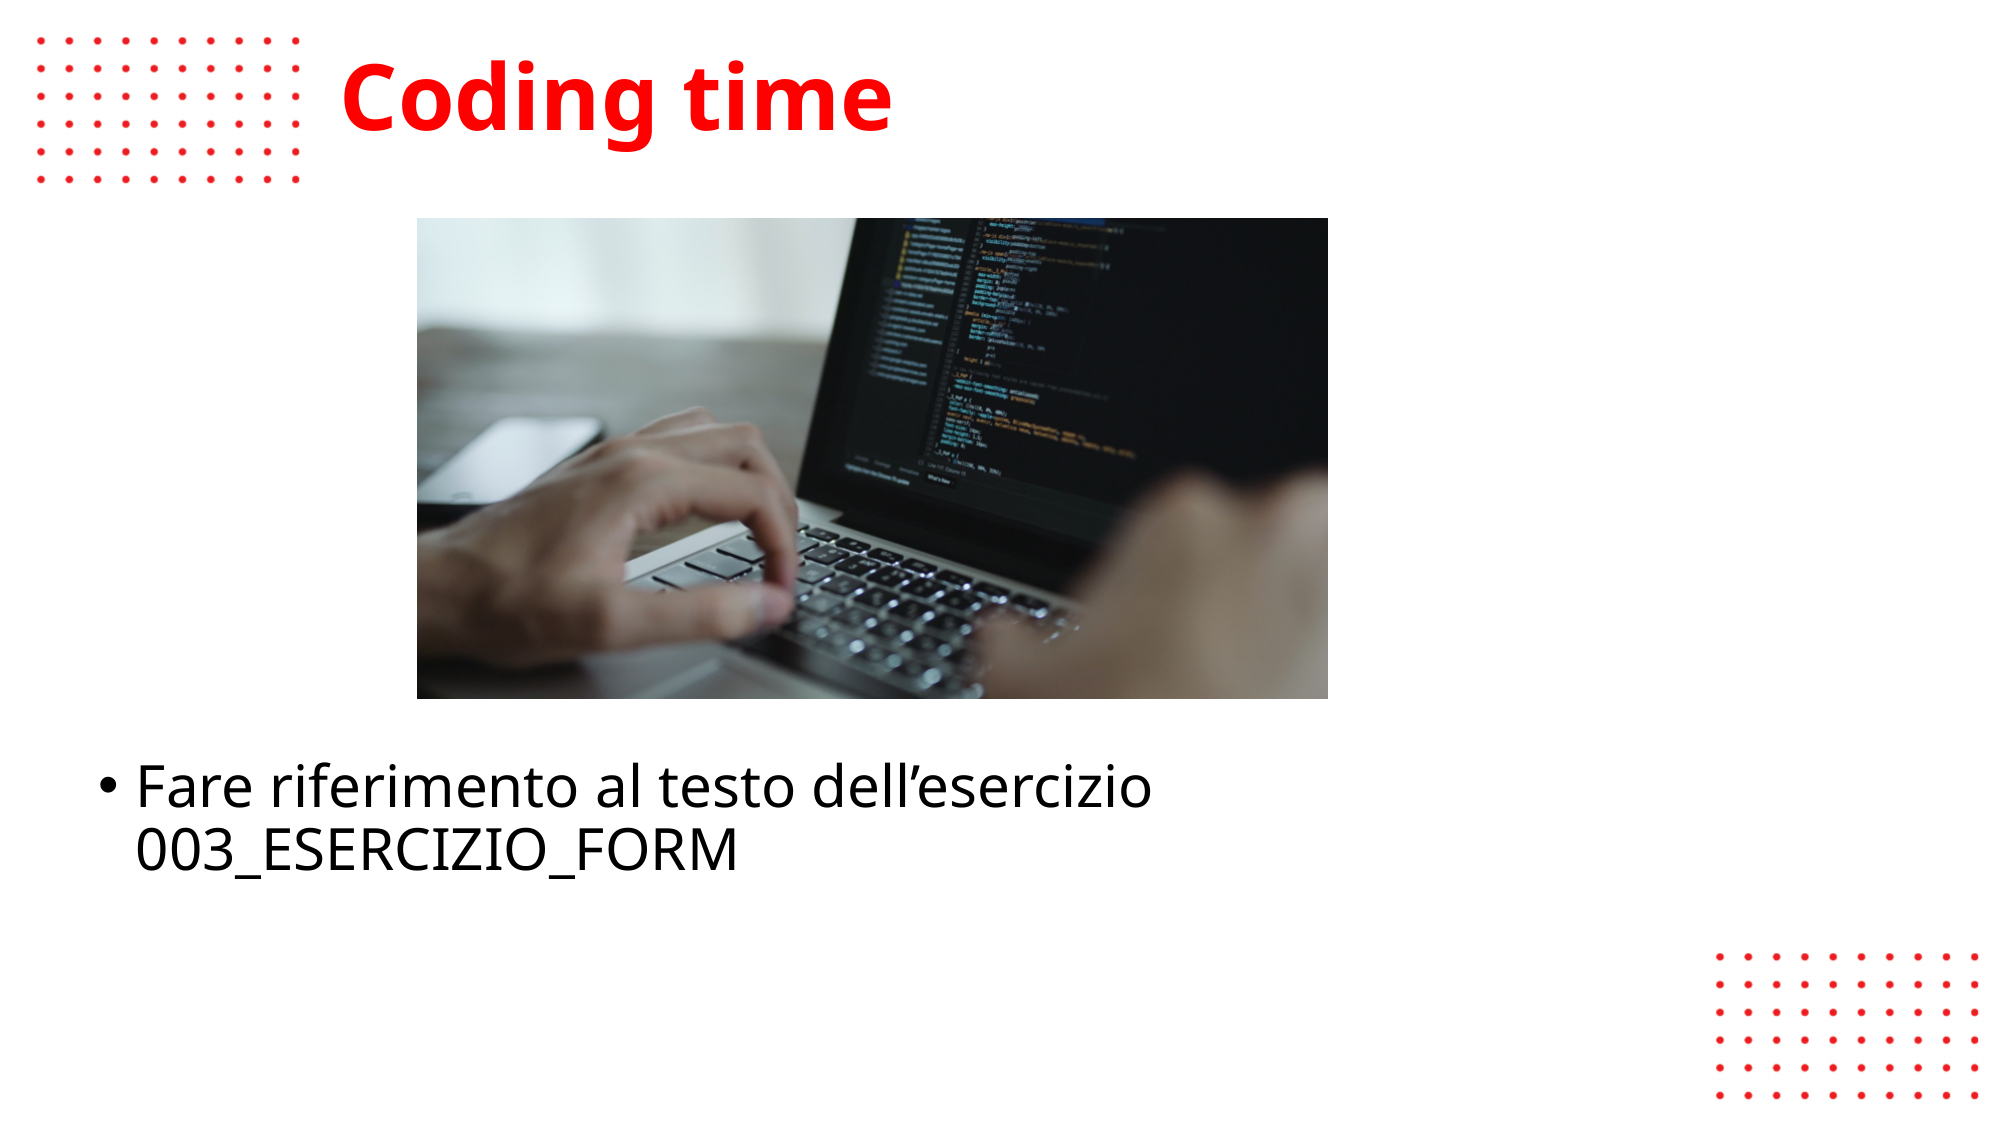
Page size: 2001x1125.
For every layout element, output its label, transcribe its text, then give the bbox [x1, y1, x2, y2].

list Fare riferimento al testo dell’esercizio 003_ESERCIZIO_FORM [83, 749, 1785, 1082]
title Coding time [324, 43, 1825, 262]
picture [417, 217, 1329, 699]
picture [1698, 937, 1999, 1124]
picture [19, 21, 320, 208]
